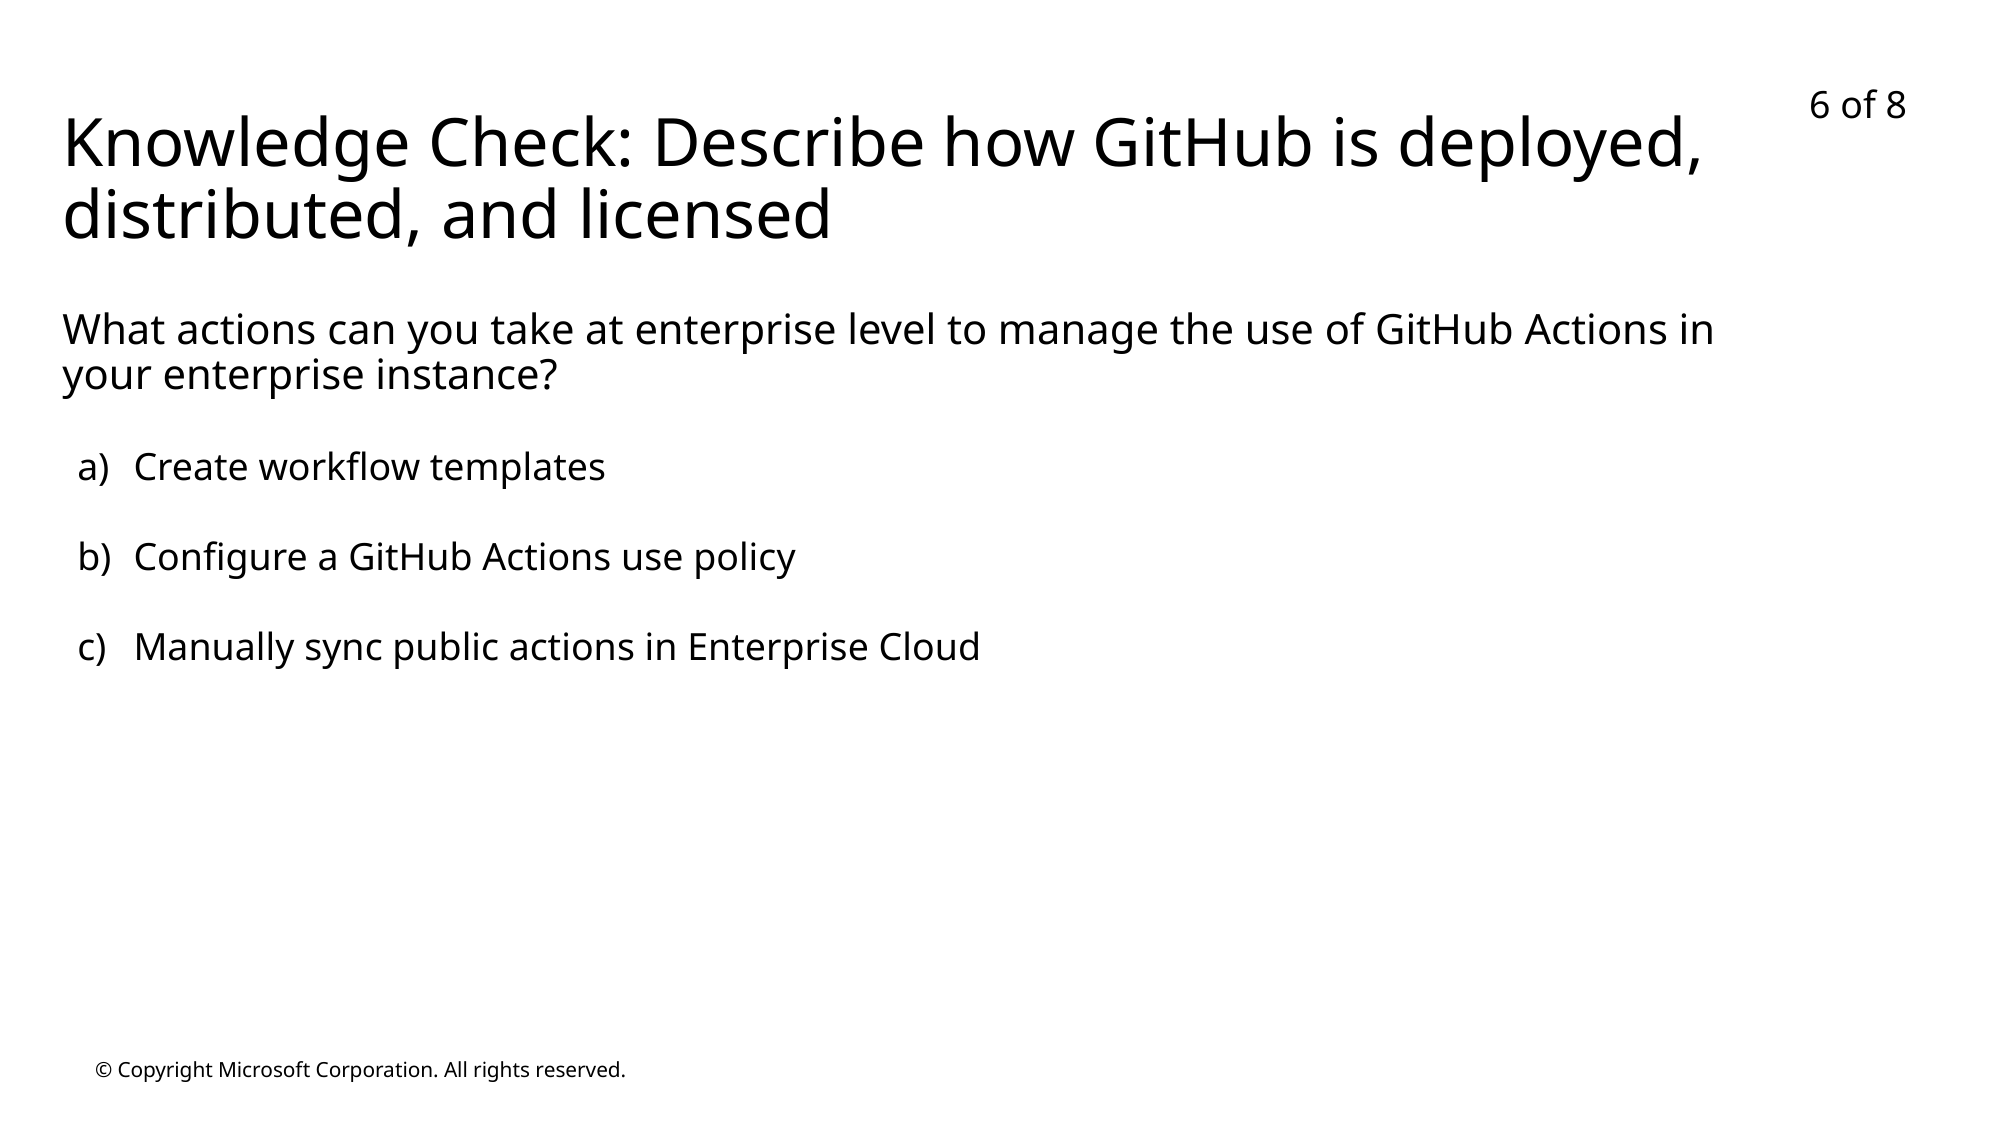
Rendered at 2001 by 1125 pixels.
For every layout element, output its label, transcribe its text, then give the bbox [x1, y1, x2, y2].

text_box What actions can you take at enterprise level to manage the use of GitHub Actions in your enterprise instance? [62, 308, 1752, 428]
text_box Create workflow templates Configure a GitHub Actions use policy Manually sync public actions in Enterprise Cloud [62, 390, 1530, 676]
text_box 6 of 8 [1794, 73, 1938, 134]
text_box © Copyright Microsoft Corporation. All rights reserved. [95, 1053, 776, 1086]
title Knowledge Check: Describe how GitHub is deployed, distributed, and licensed [62, 108, 1816, 160]
